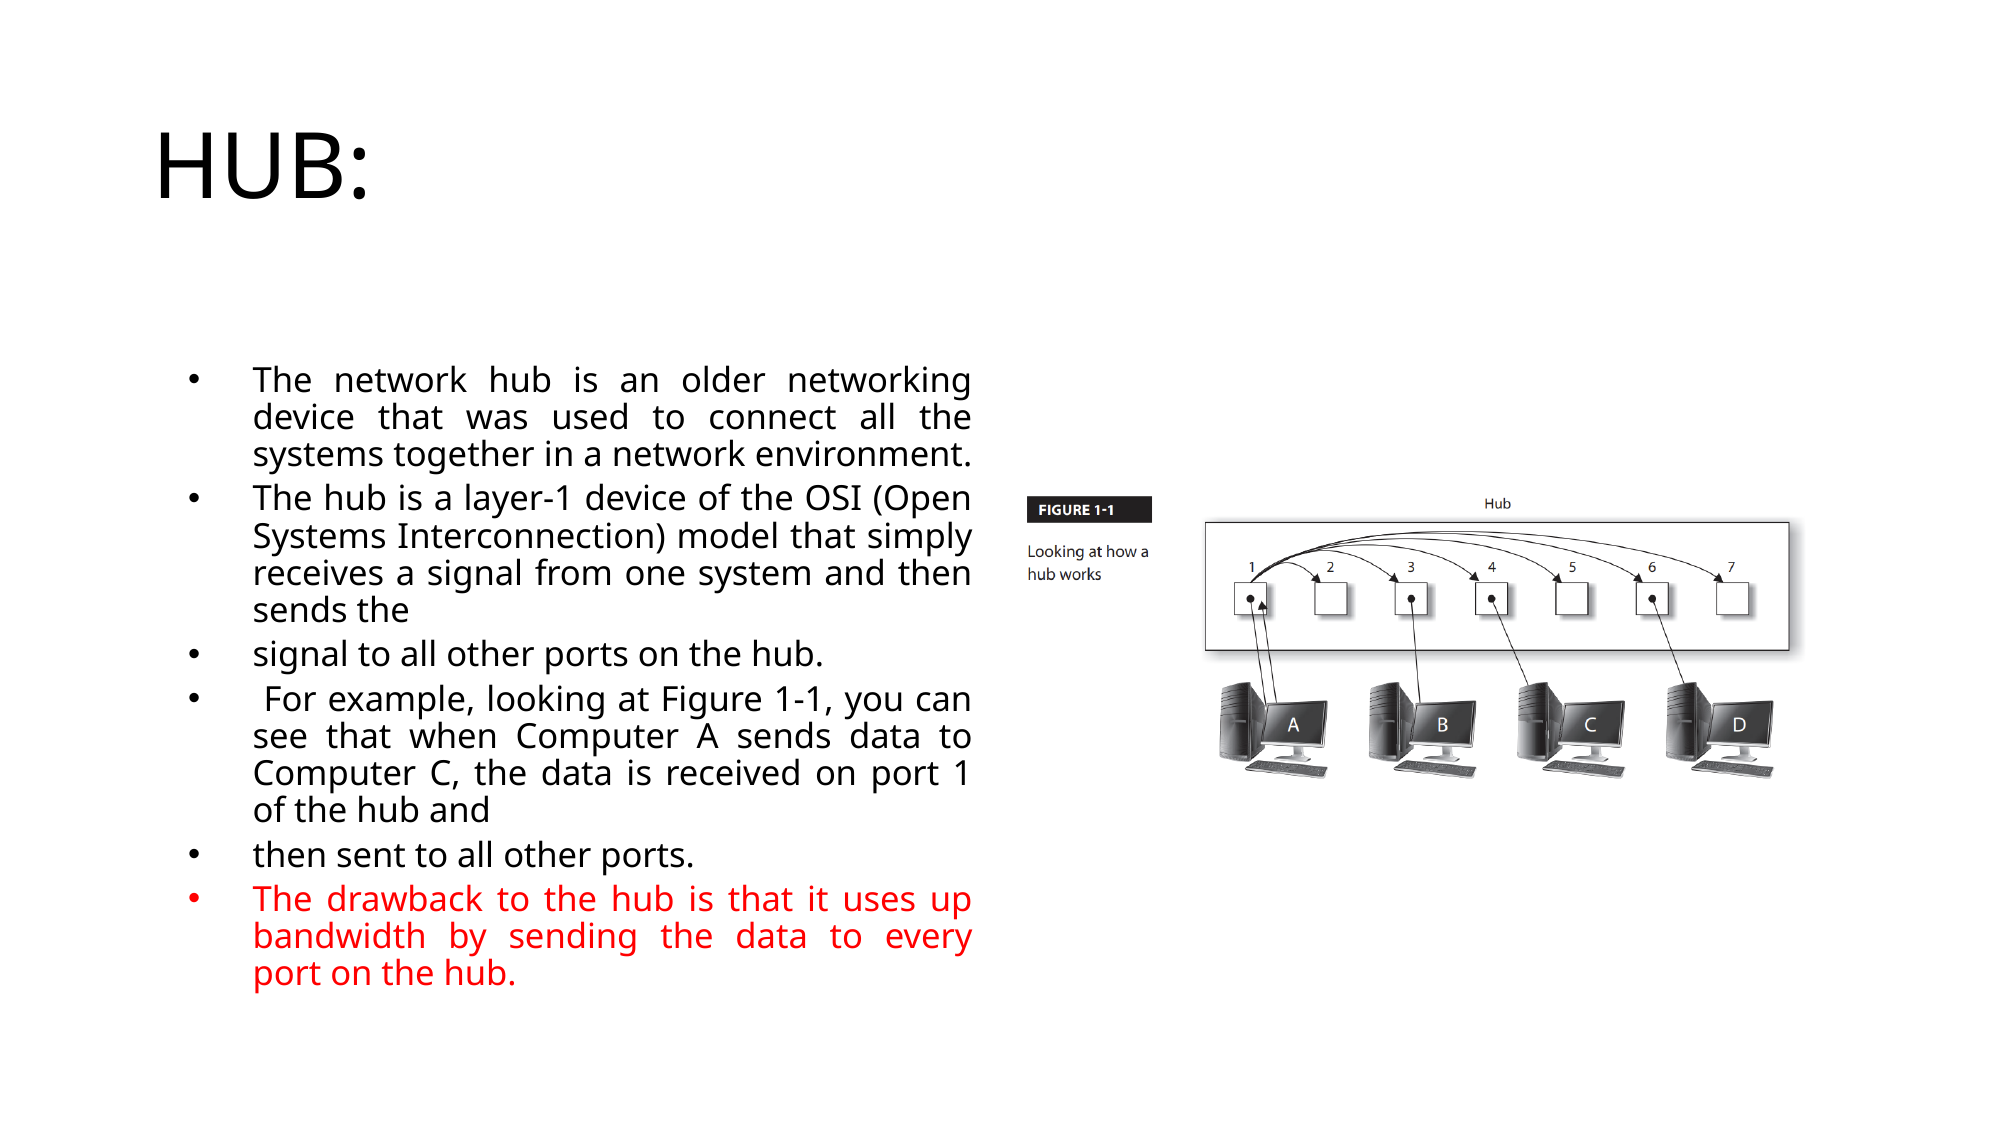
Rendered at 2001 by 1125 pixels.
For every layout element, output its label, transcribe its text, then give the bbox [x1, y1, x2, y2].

list The network hub is an older networking device that was used to connect all the systems together in a network environment. The hub is a layer-1 device of the OSI (Open Systems Interconnection) model that simply receives a signal from one system and then sends the signal to all other ports on the hub. For example, looking at Figure 1-1, you can see that when Computer A sends data to Computer C, the data is received on port 1 of the hub and then sent to all other ports. The drawback to the hub is that it uses up bandwidth by sending the data to every port on the hub. [137, 299, 988, 1014]
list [1011, 482, 1863, 831]
title HUB: [137, 59, 1863, 278]
